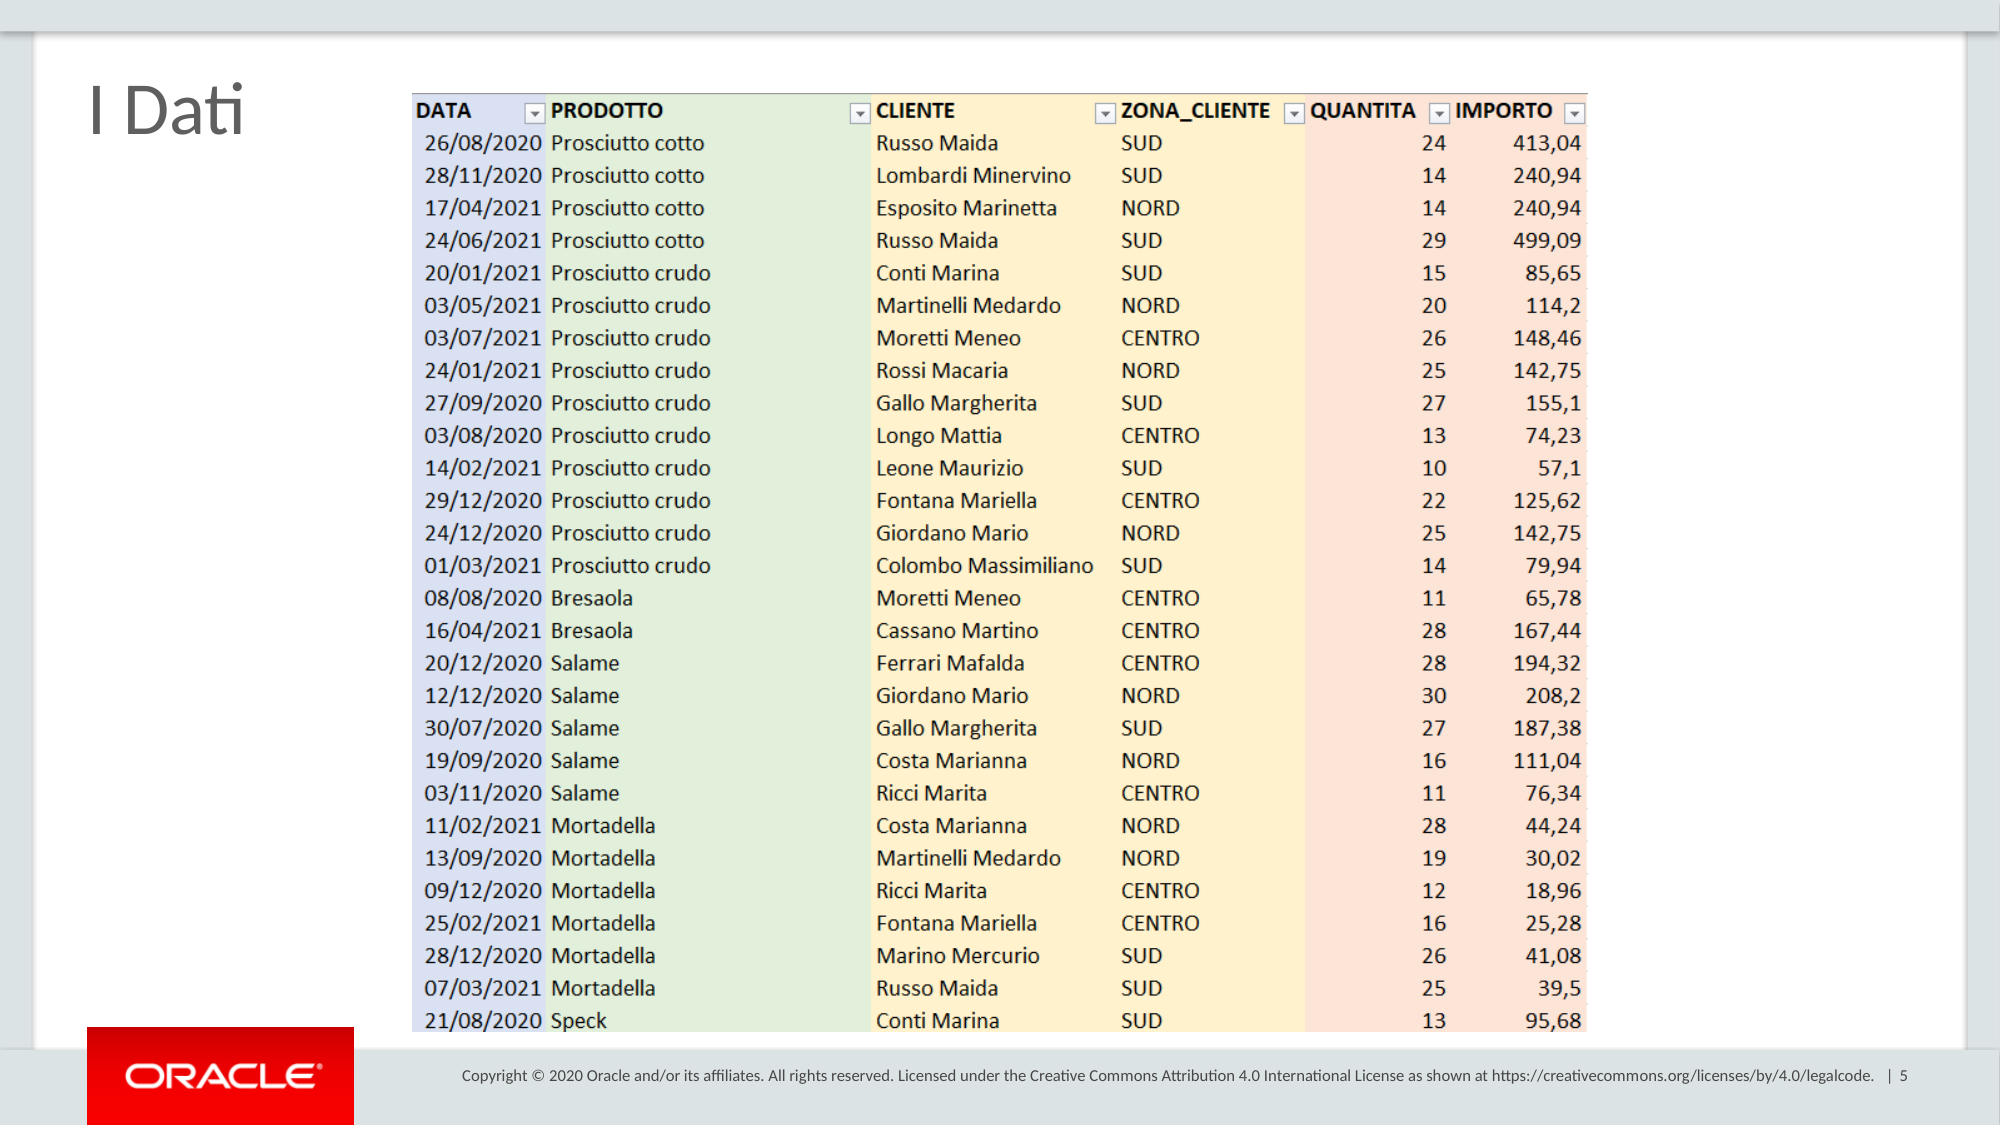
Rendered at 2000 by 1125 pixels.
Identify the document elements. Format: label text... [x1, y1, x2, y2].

picture [87, 1027, 354, 1125]
picture [411, 92, 1588, 1033]
title I Dati [87, 66, 1913, 149]
